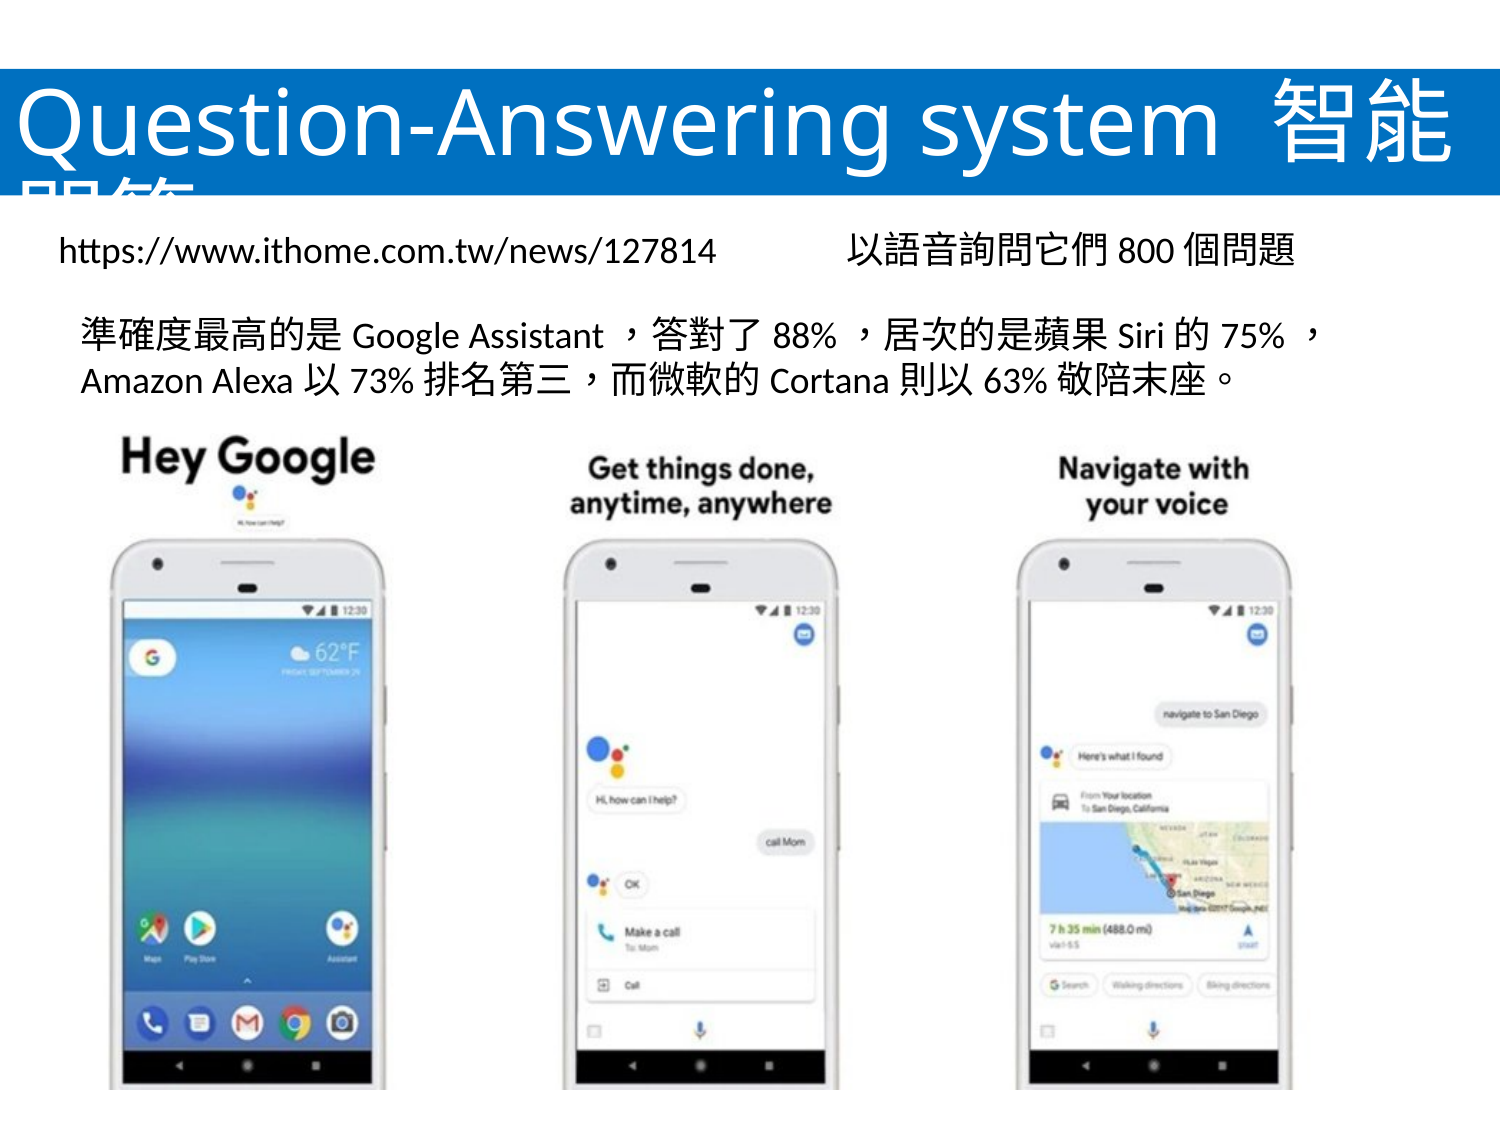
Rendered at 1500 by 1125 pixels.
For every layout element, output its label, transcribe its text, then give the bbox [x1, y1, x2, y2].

text_box Question-Answering system 智能問答 [0, 68, 1500, 196]
picture [27, 433, 1402, 1090]
text_box 以語音詢問它們800個問題 [831, 219, 1311, 279]
text_box 準確度最高的是Google Assistant，答對了88%，居次的是蘋果Siri的75%，Amazon Alexa以73%排名第三，而微軟的Cortana則以63%敬陪末座。 [65, 303, 1369, 409]
text_box https://www.ithome.com.tw/news/127814 [43, 219, 733, 279]
